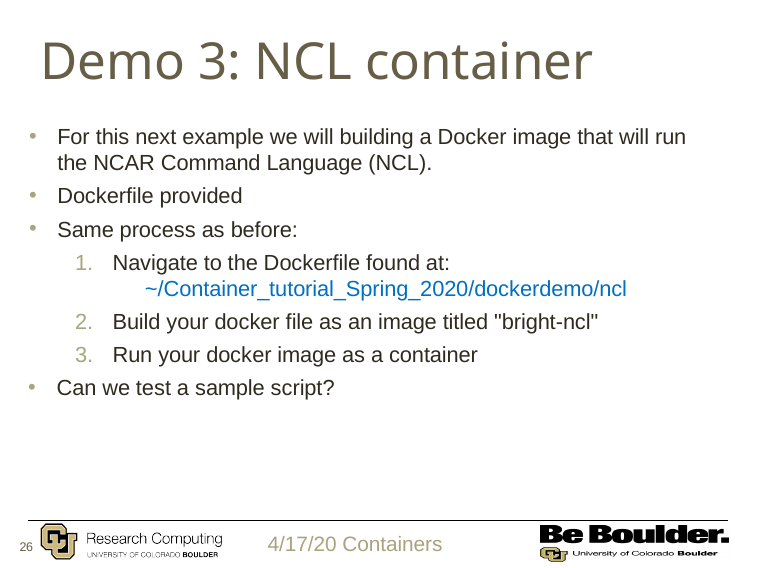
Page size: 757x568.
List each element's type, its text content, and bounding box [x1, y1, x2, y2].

slide_number 26 [15, 539, 35, 562]
title Demo 3: NCL container [40, 28, 686, 115]
text_box For this next example we will building a Docker image that will run the NCAR Command Language (NCL). Dockerfile provided Same process as before: Navigate to the Dockerfile found at: ~/Container_tutorial_Spring_2020/dockerdemo/ncl Build your docker file as an image titled "bright-ncl" Run your docker image as a container Can we test a sample script? [28, 115, 716, 400]
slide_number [265, 530, 489, 556]
picture [540, 525, 729, 562]
picture [40, 523, 222, 560]
